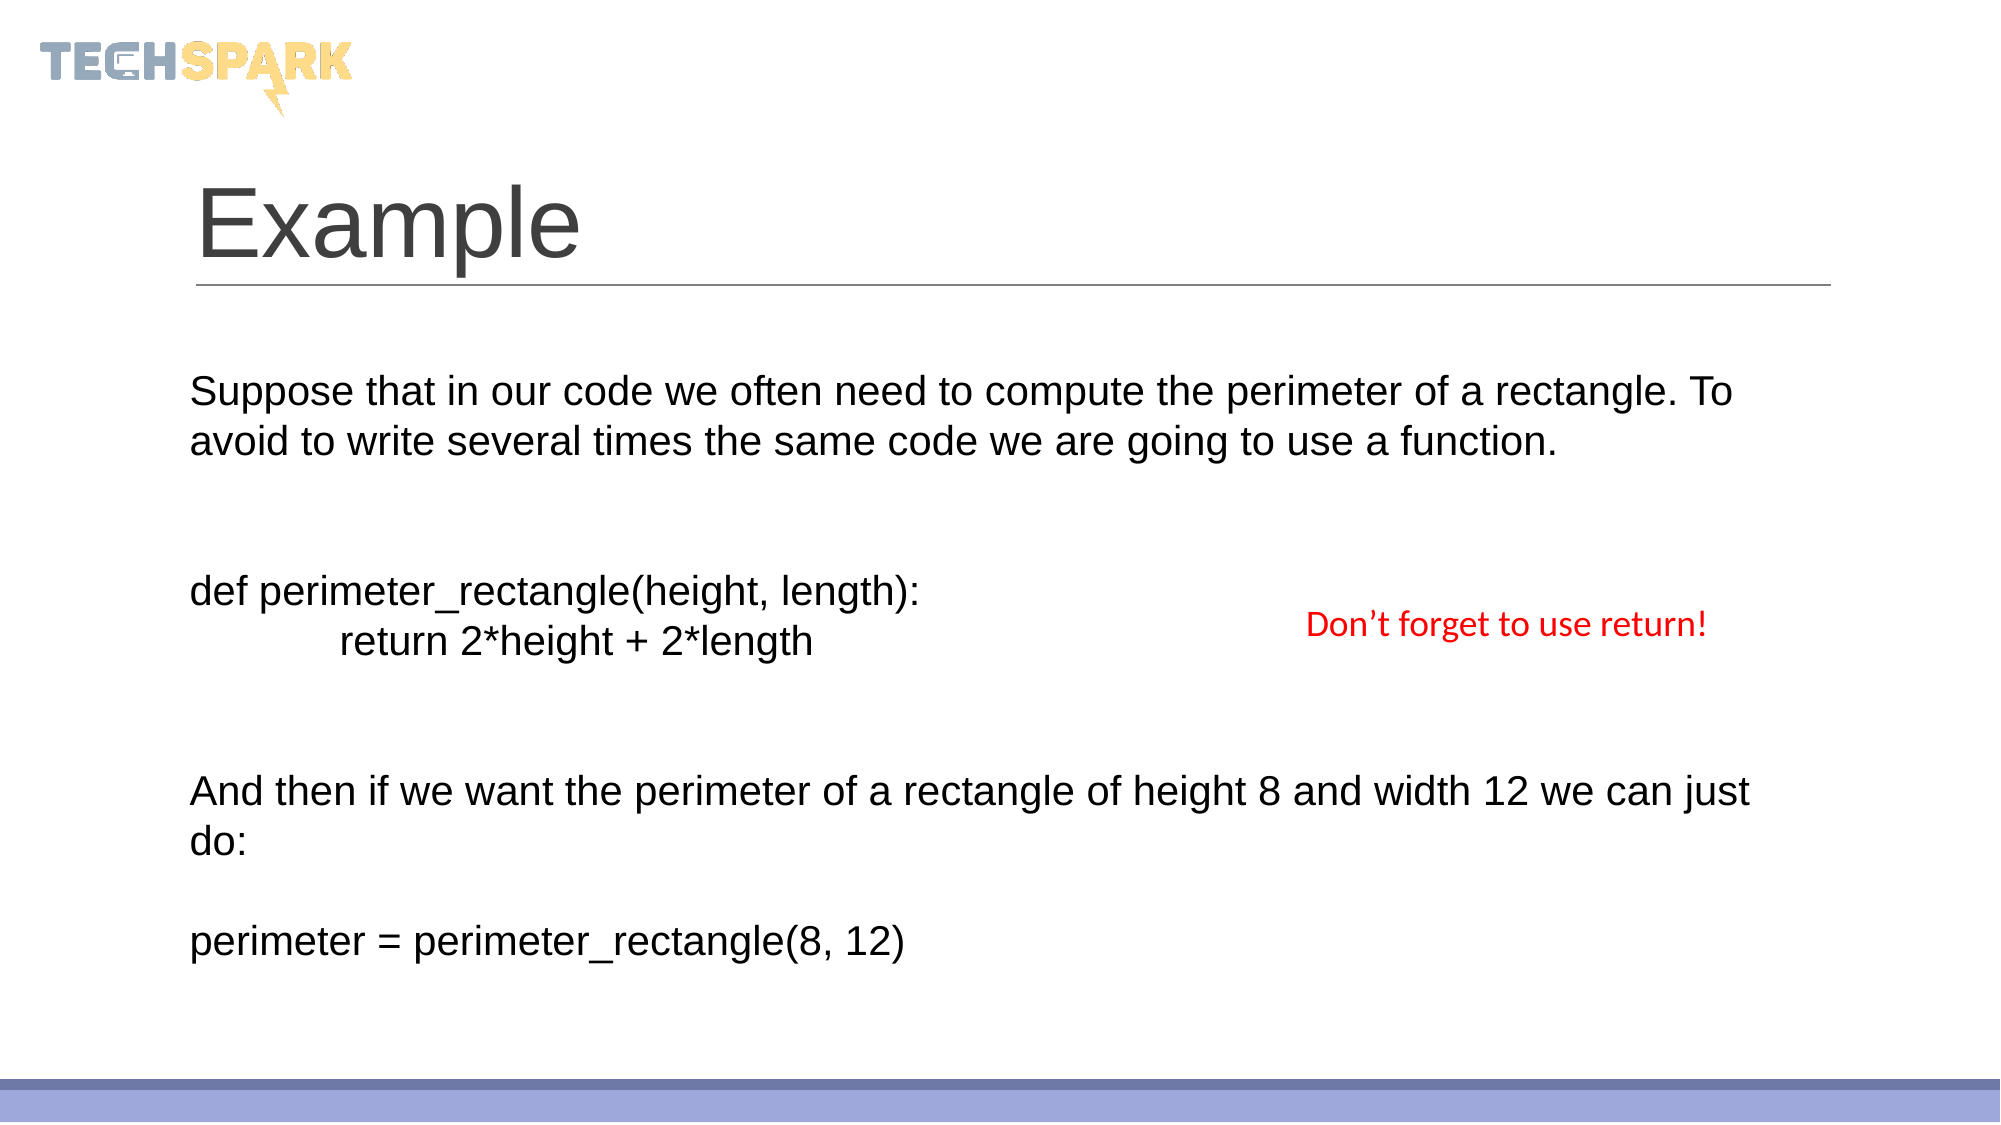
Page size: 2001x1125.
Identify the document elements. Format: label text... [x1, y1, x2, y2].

picture [34, 35, 357, 118]
title Example [180, 47, 1830, 285]
text_box Don’t forget to use return! [1291, 591, 1738, 651]
text_box Suppose that in our code we often need to compute the perimeter of a rectangle. To avoid to write several times the same code we are going to use a function. def perimeter_rectangle(height, length): return 2*height + 2*length And then if we want the perimeter of a rectangle of height 8 and width 12 we can just do: perimeter = perimeter_rectangle(8, 12) [174, 356, 1825, 1072]
